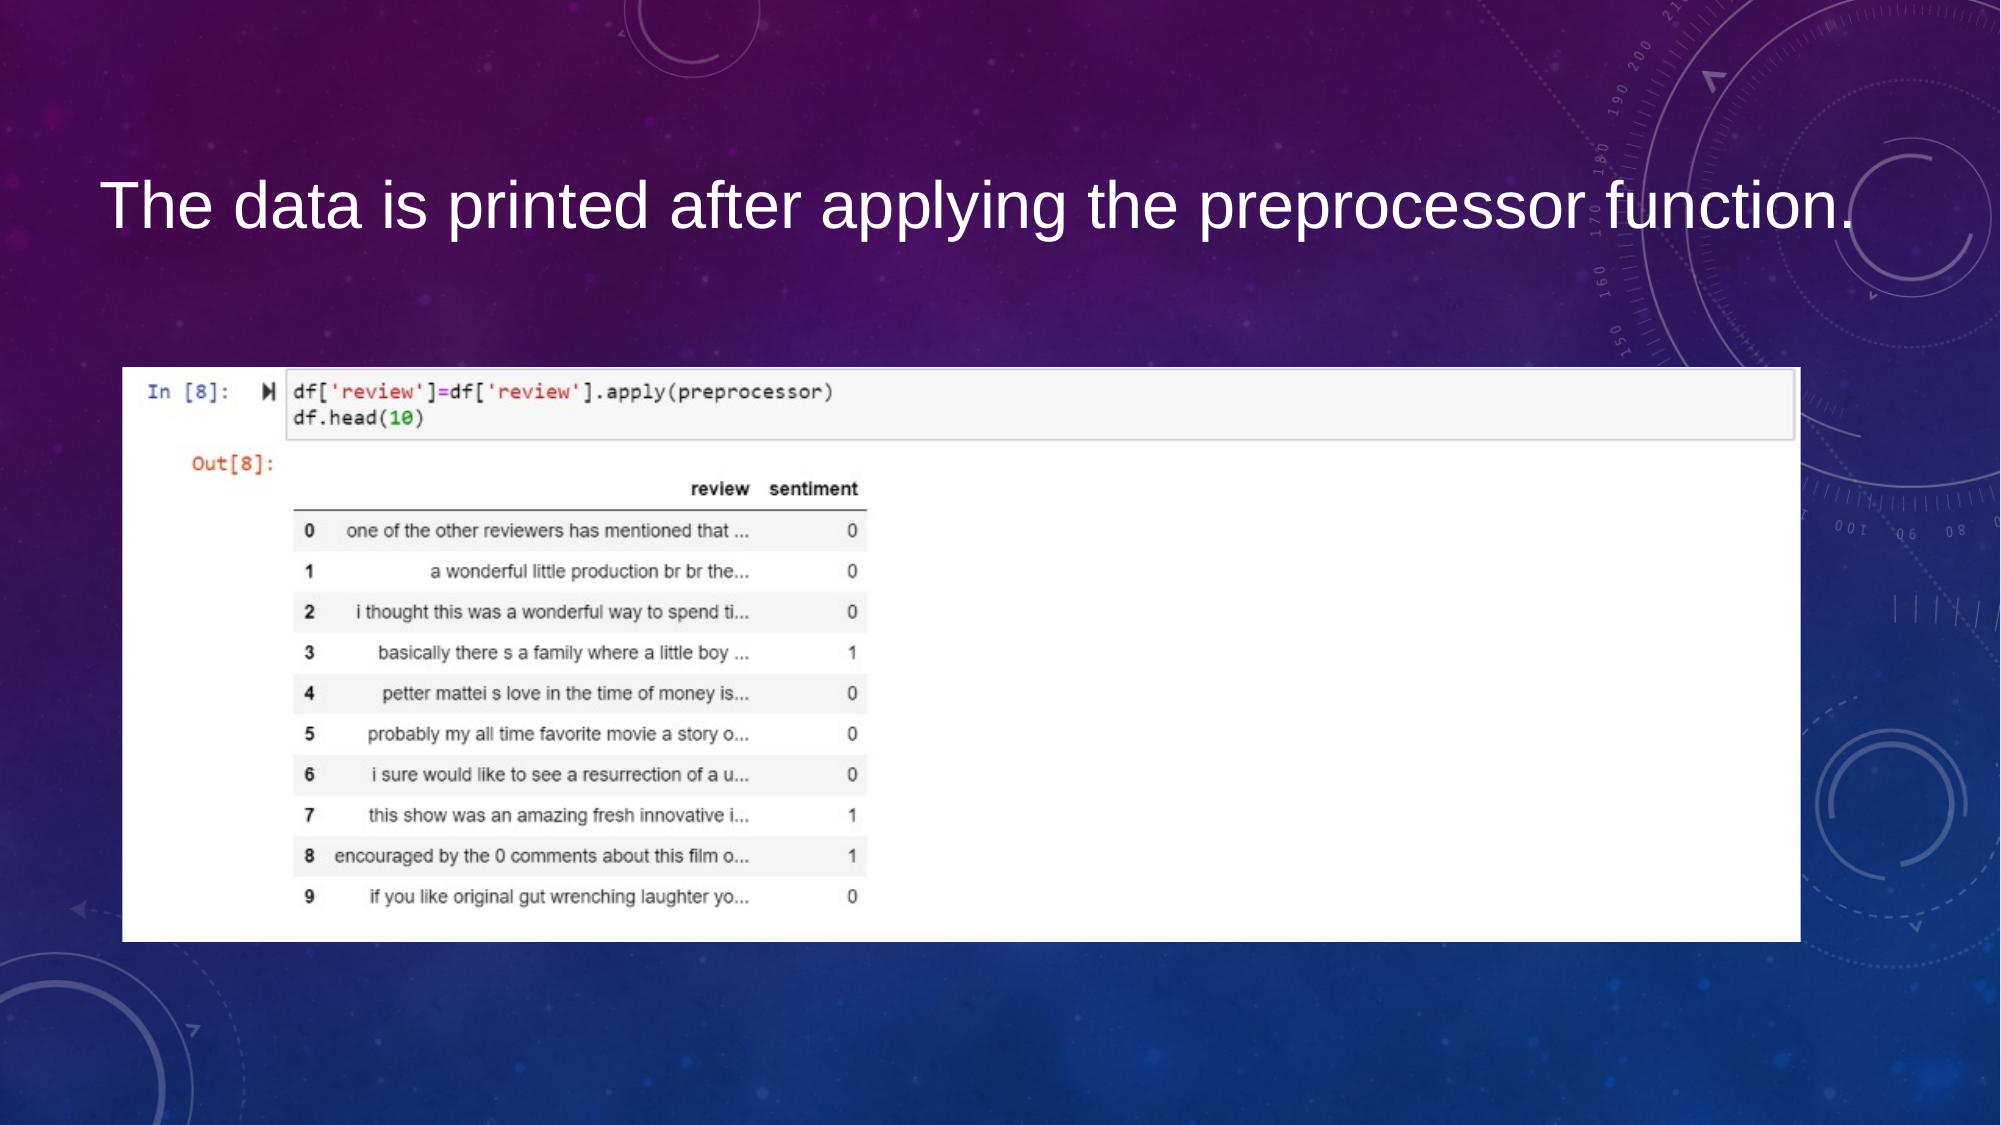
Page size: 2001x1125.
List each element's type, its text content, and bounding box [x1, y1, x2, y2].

picture [0, 0, 2001, 1125]
subtitle The data is printed after applying the preprocessor function. [100, 149, 1900, 347]
